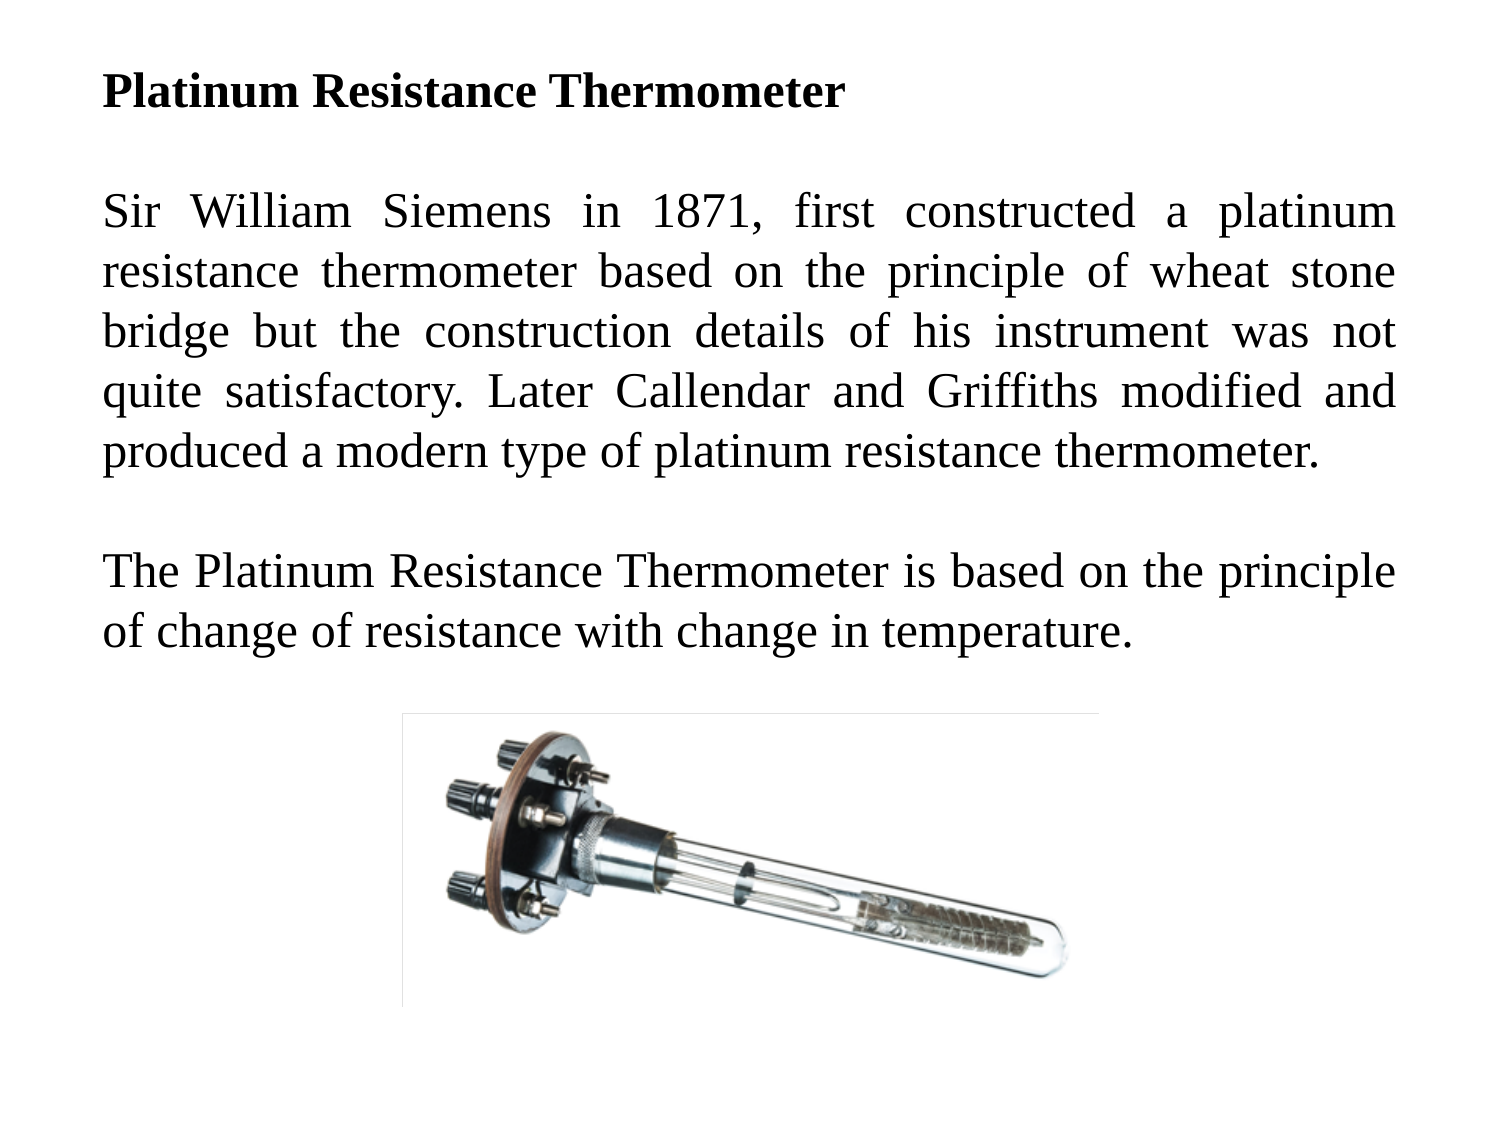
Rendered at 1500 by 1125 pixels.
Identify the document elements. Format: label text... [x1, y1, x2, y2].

picture [401, 712, 1099, 1007]
text_box Platinum Resistance Thermometer Sir William Siemens in 1871, first constructed a platinum resistance thermometer based on the principle of wheat stone bridge but the construction details of his instrument was not quite satisfactory. Later Callendar and Griffiths modified and produced a modern type of platinum resistance thermometer. The Platinum Resistance Thermometer is based on the principle of change of resistance with change in temperature. [87, 49, 1413, 665]
